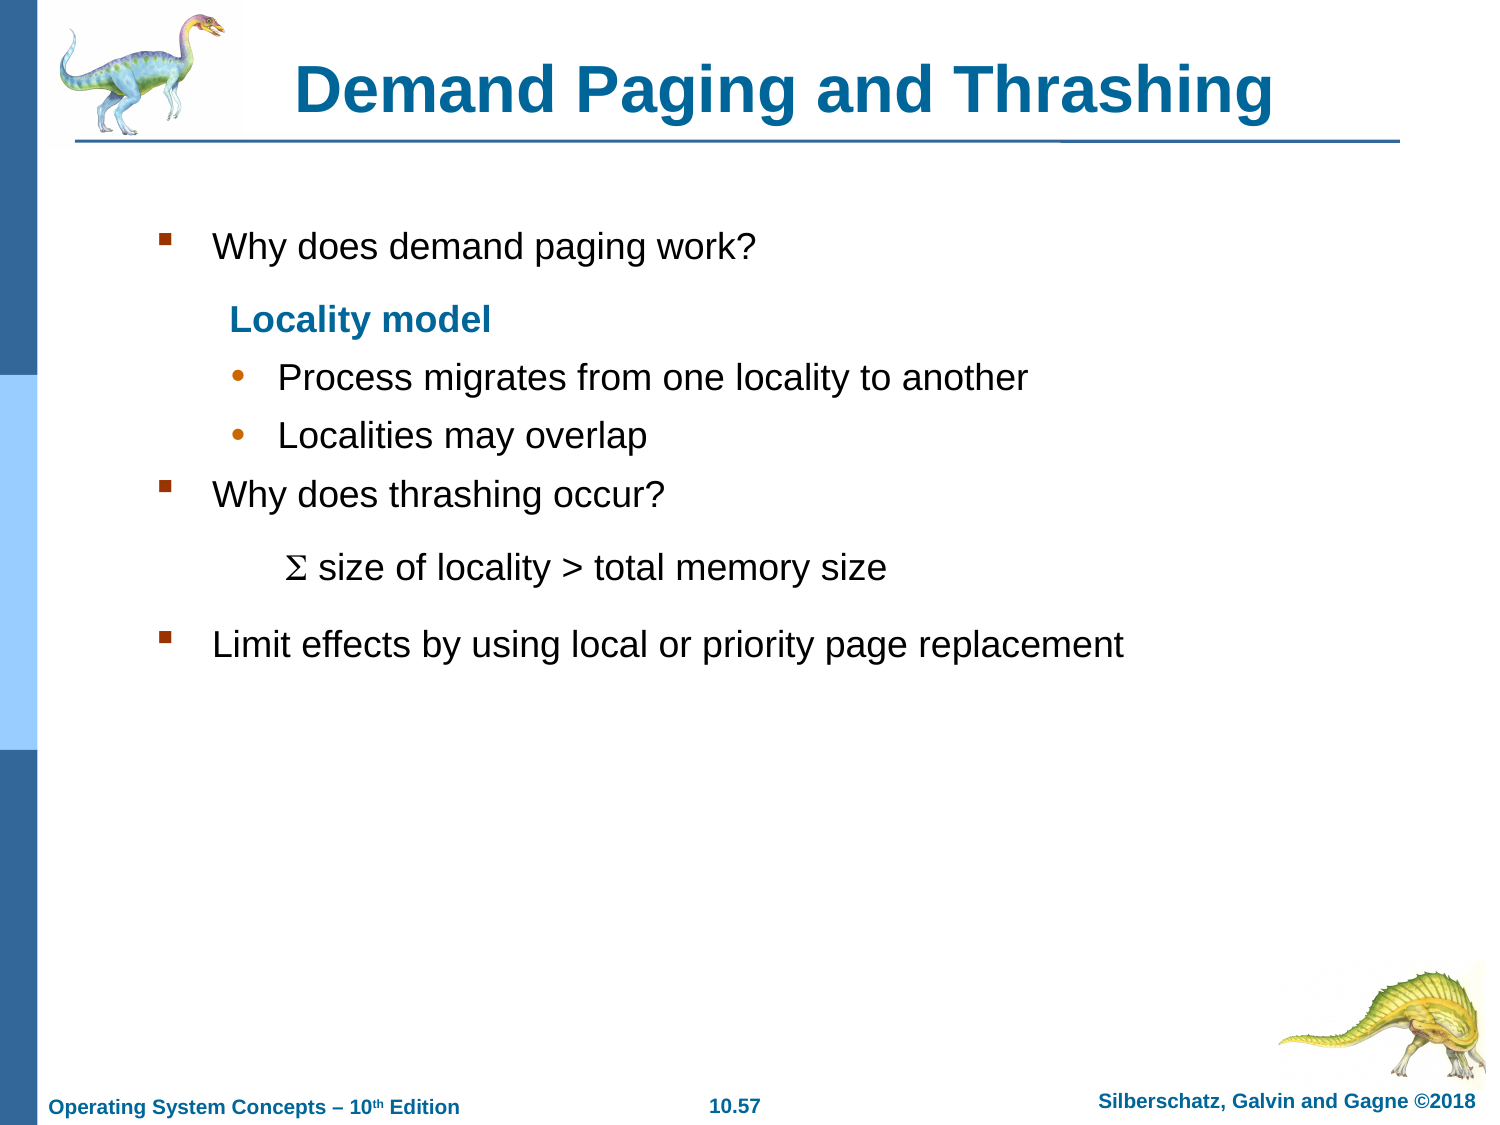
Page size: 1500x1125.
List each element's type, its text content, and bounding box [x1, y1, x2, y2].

picture [46, 0, 243, 149]
title Demand Paging and Thrashing [207, 38, 1382, 134]
picture [1275, 959, 1486, 1090]
list Why does demand paging work? Locality model Process migrates from one locality to another Localities may overlap Why does thrashing occur?  size of locality > total memory size Limit effects by using local or priority page replacement [140, 214, 1390, 785]
